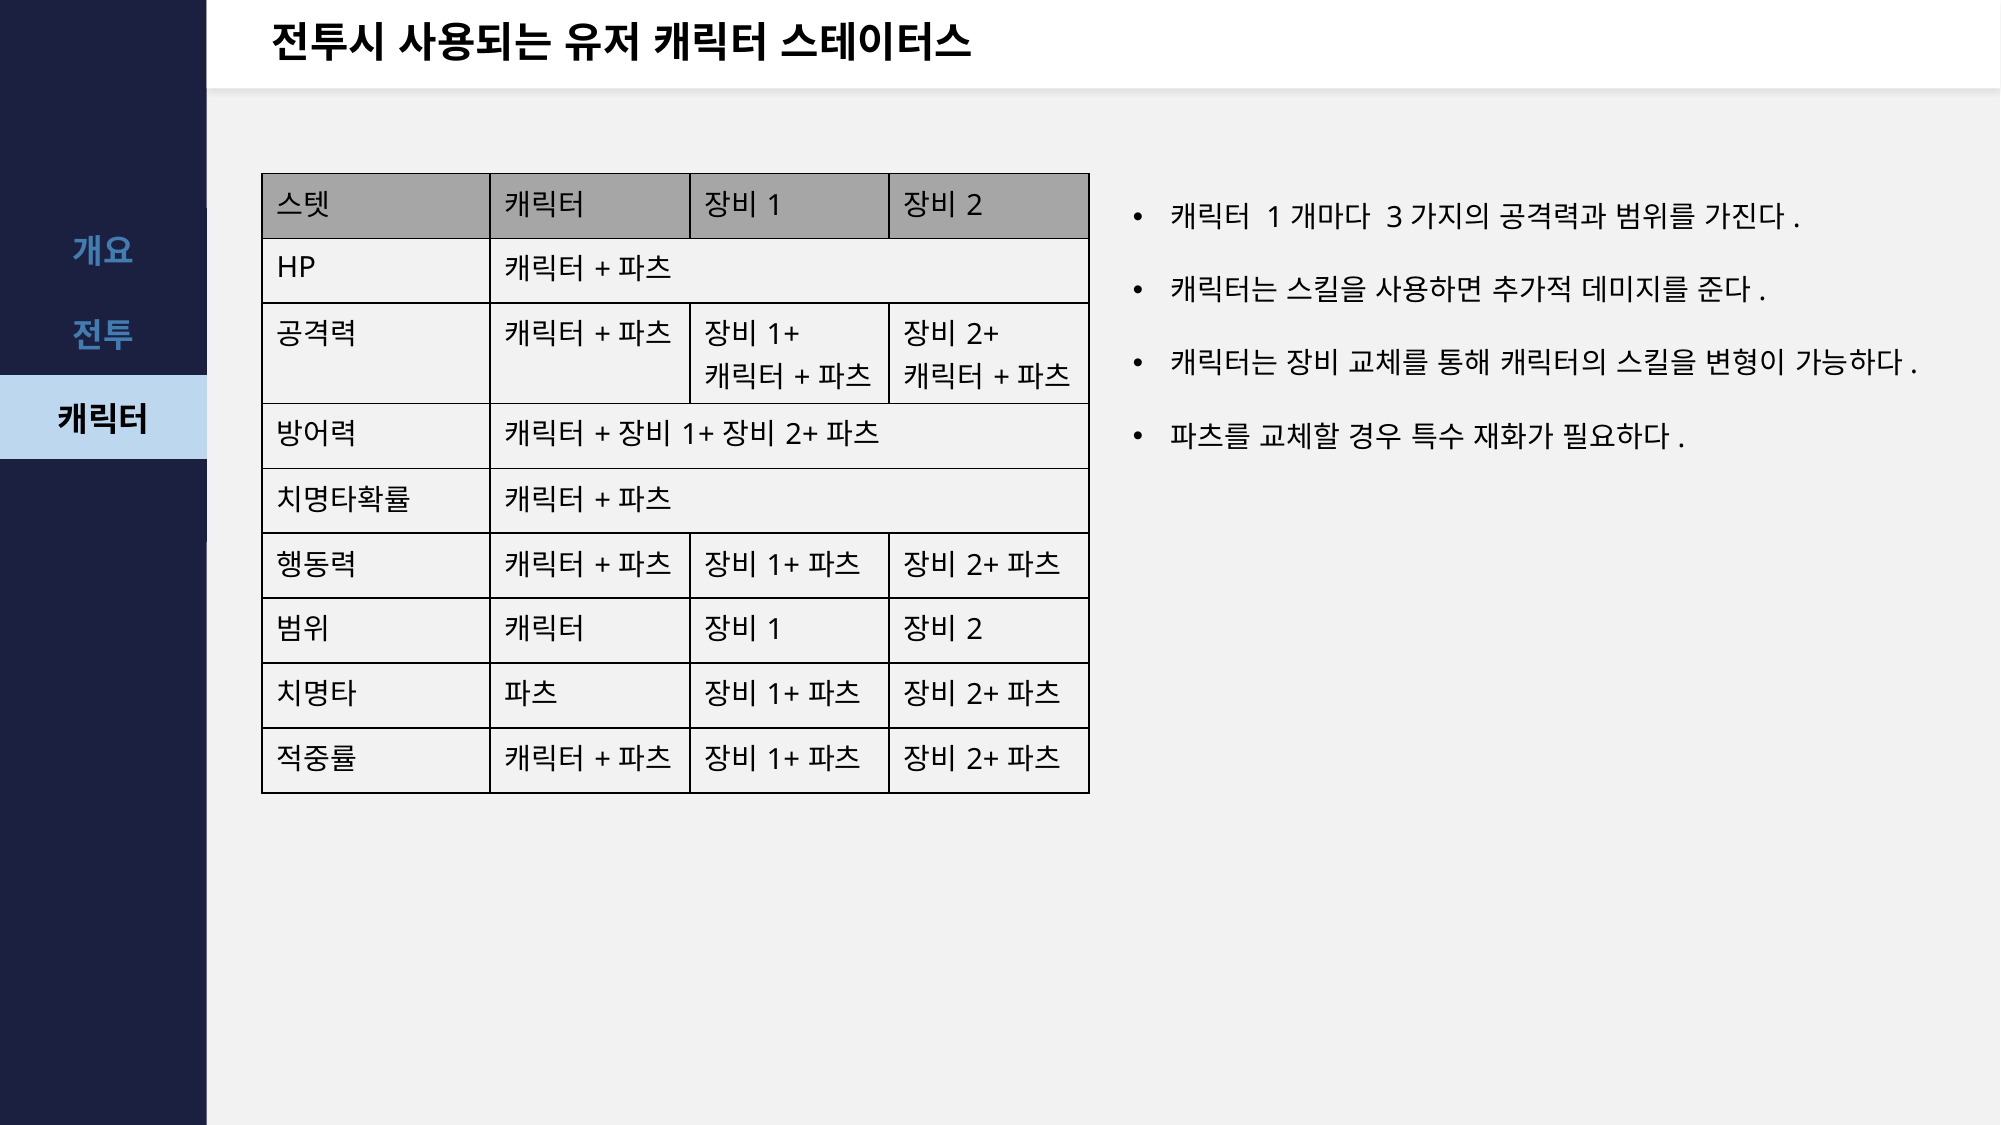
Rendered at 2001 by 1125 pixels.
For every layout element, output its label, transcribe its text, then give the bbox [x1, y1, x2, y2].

table_header 스텟 [263, 174, 489, 238]
table_cell 장비1+파츠 [691, 729, 888, 792]
table_header 장비2 [890, 174, 1088, 238]
list 캐릭터 1개마다 3가지의 공격력과 범위를 가진다. 캐릭터는 스킬을 사용하면 추가적 데미지를 준다. 캐릭터는 장비 교체를 통해 캐릭터의 스킬을 변형이 가능하다. 파츠를 교체할 경우 특수 재화가 필요하다. [1118, 173, 1943, 1071]
table_cell 장비2 [890, 599, 1088, 662]
table_header 장비1 [691, 174, 888, 238]
table_cell 캐릭터+파츠 [491, 469, 1088, 532]
table_cell 장비2+파츠 [890, 664, 1088, 727]
table_cell 장비2+캐릭터+파츠 [890, 304, 1088, 403]
table_cell 캐릭터+파츠 [491, 729, 689, 792]
table_cell 장비1+캐릭터+파츠 [691, 304, 888, 403]
table_cell HP [263, 239, 489, 302]
table_cell 장비2+파츠 [890, 534, 1088, 597]
table_cell 공격력 [263, 304, 489, 403]
table_cell 파츠 [491, 664, 689, 727]
table_cell 장비1 [691, 599, 888, 662]
table_cell 캐릭터+장비1+장비2+파츠 [491, 404, 1088, 468]
table_header 캐릭터 [491, 174, 689, 238]
table_cell 치명타 [263, 664, 489, 727]
table_cell 방어력 [263, 404, 489, 468]
table_cell 적중률 [263, 729, 489, 792]
table_cell 캐릭터 [491, 599, 689, 662]
table_cell 치명타확률 [263, 469, 489, 532]
table_cell 캐릭터+파츠 [491, 304, 689, 403]
table_cell 장비1+파츠 [691, 664, 888, 727]
table_cell 행동력 [263, 534, 489, 597]
table_cell 캐릭터+파츠 [491, 239, 1088, 302]
table_cell 캐릭터+파츠 [491, 534, 689, 597]
table_cell 범위 [263, 599, 489, 662]
table_cell 장비2+파츠 [890, 729, 1088, 792]
table_cell 장비1+파츠 [691, 534, 888, 597]
title 전투시 사용되는 유저 캐릭터 스테이터스 [256, 0, 1771, 89]
